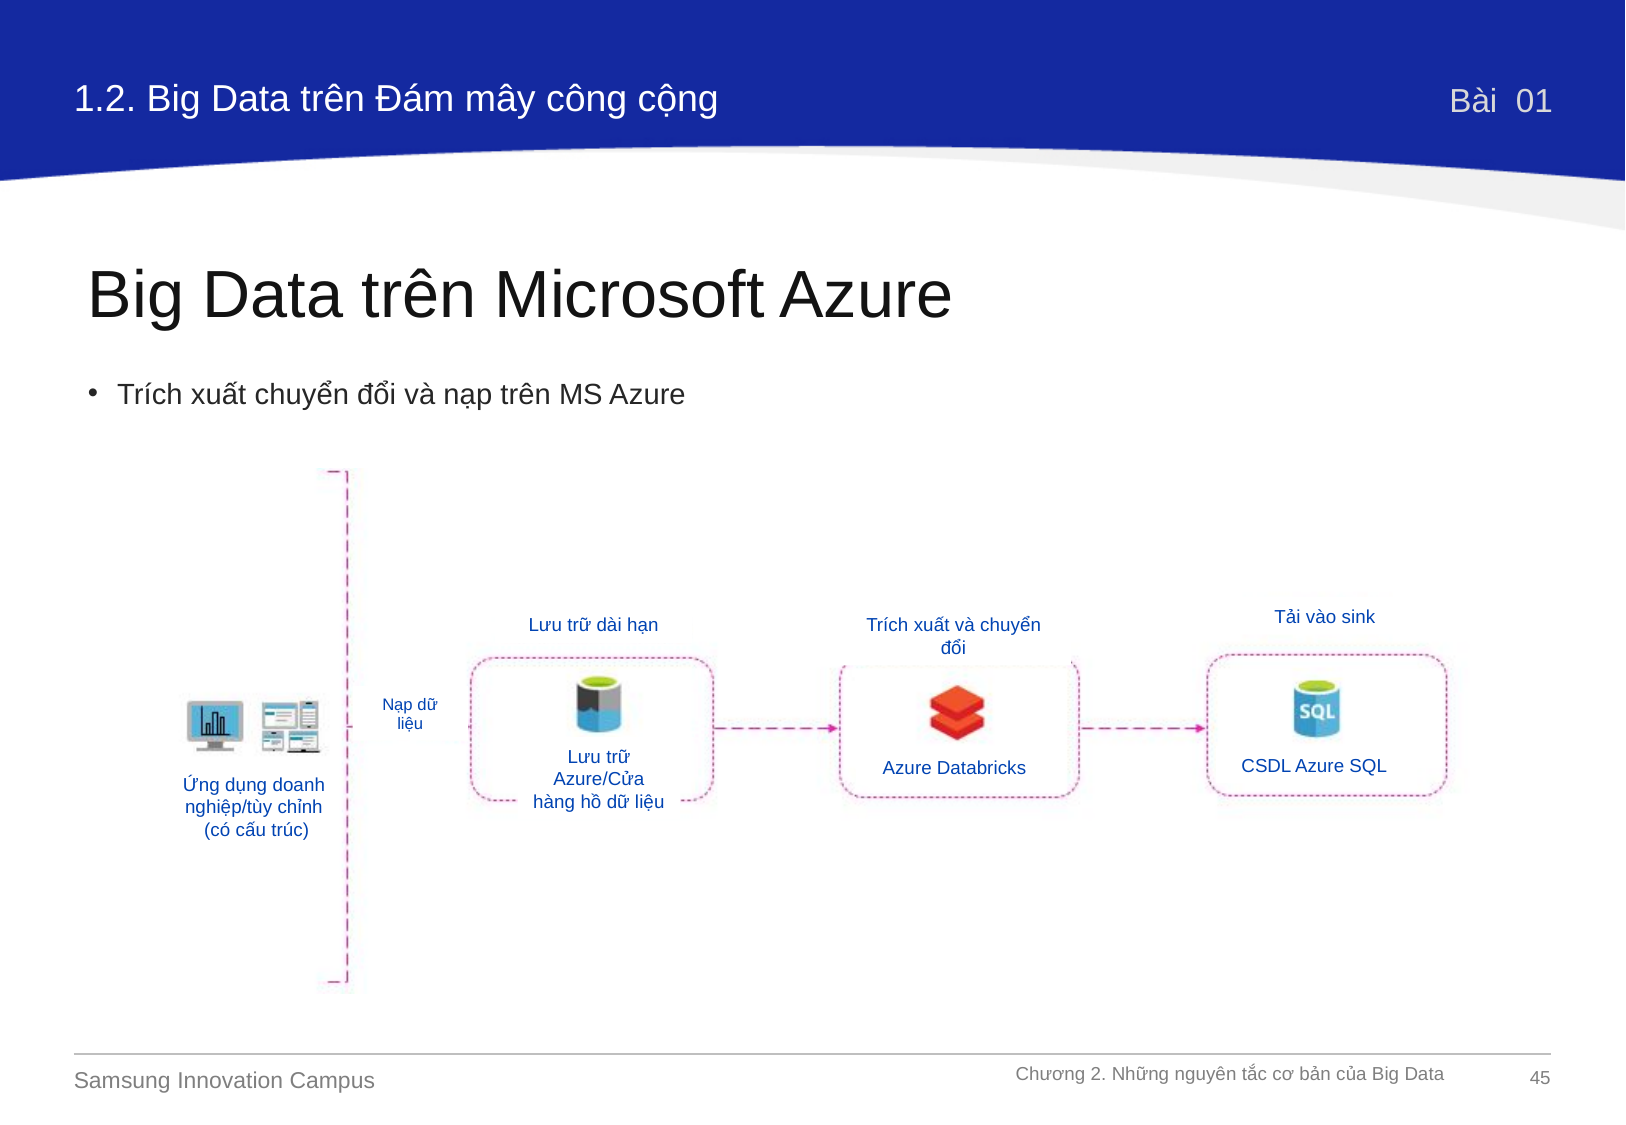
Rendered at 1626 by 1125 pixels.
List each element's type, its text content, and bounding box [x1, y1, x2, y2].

list Trích xuất chuyển đổi và nạp trên MS Azure [87, 365, 1531, 516]
picture [0, 0, 1625, 1125]
list Big Data trên Microsoft Azure [87, 249, 1531, 331]
list Bài 01 [1423, 79, 1554, 120]
list 1.2. Big Data trên Đám mây công cộng [73, 73, 1308, 119]
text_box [141, 467, 1568, 994]
